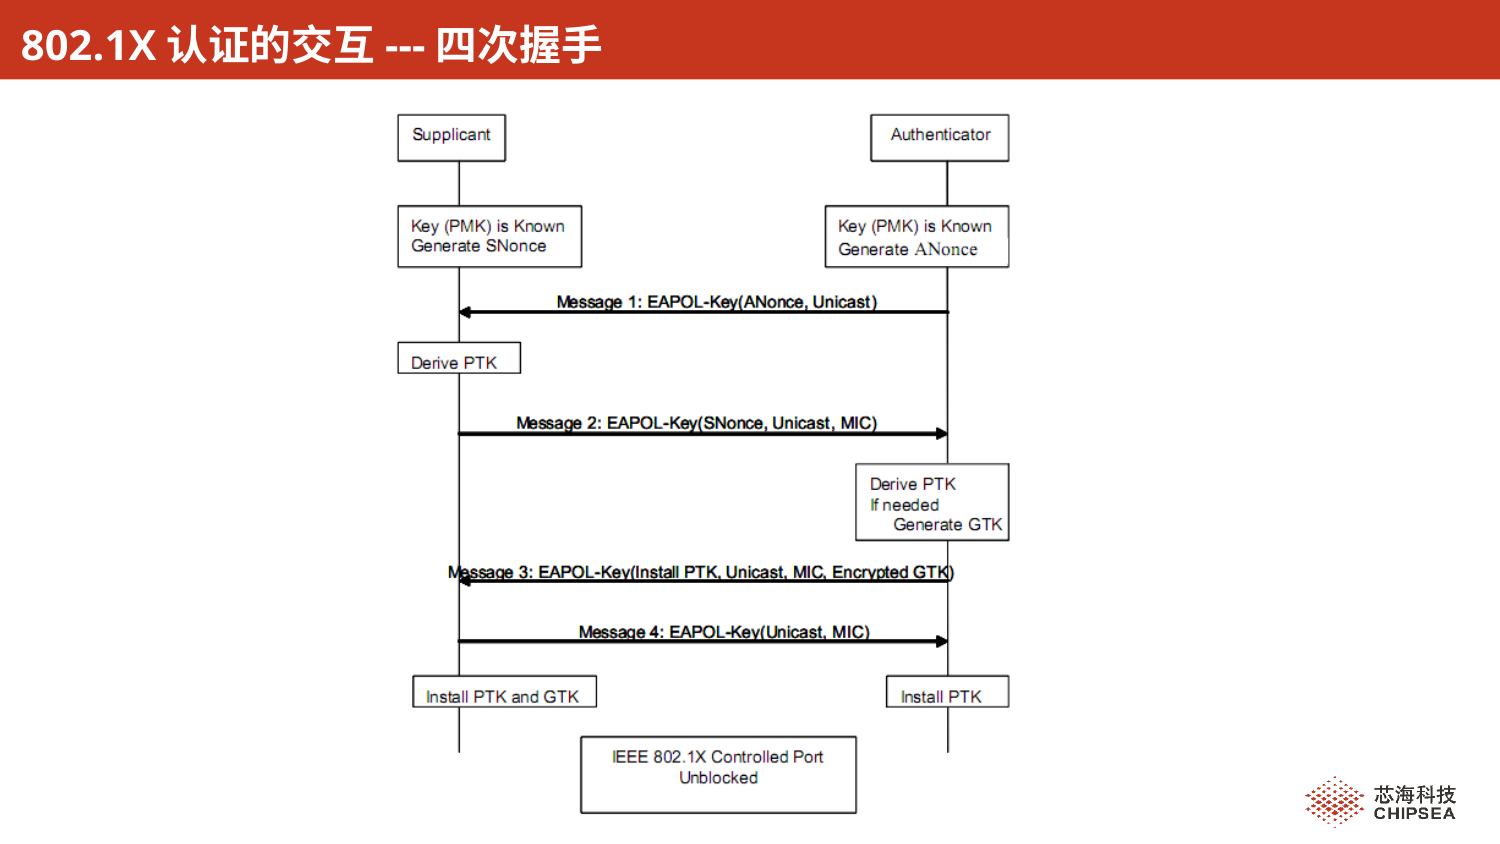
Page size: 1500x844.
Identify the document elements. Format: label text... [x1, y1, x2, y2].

text_box 802.1X认证的交互---四次握手 [5, 14, 1270, 73]
picture [1305, 776, 1456, 828]
picture [383, 83, 1039, 841]
text_box [0, 0, 1500, 81]
